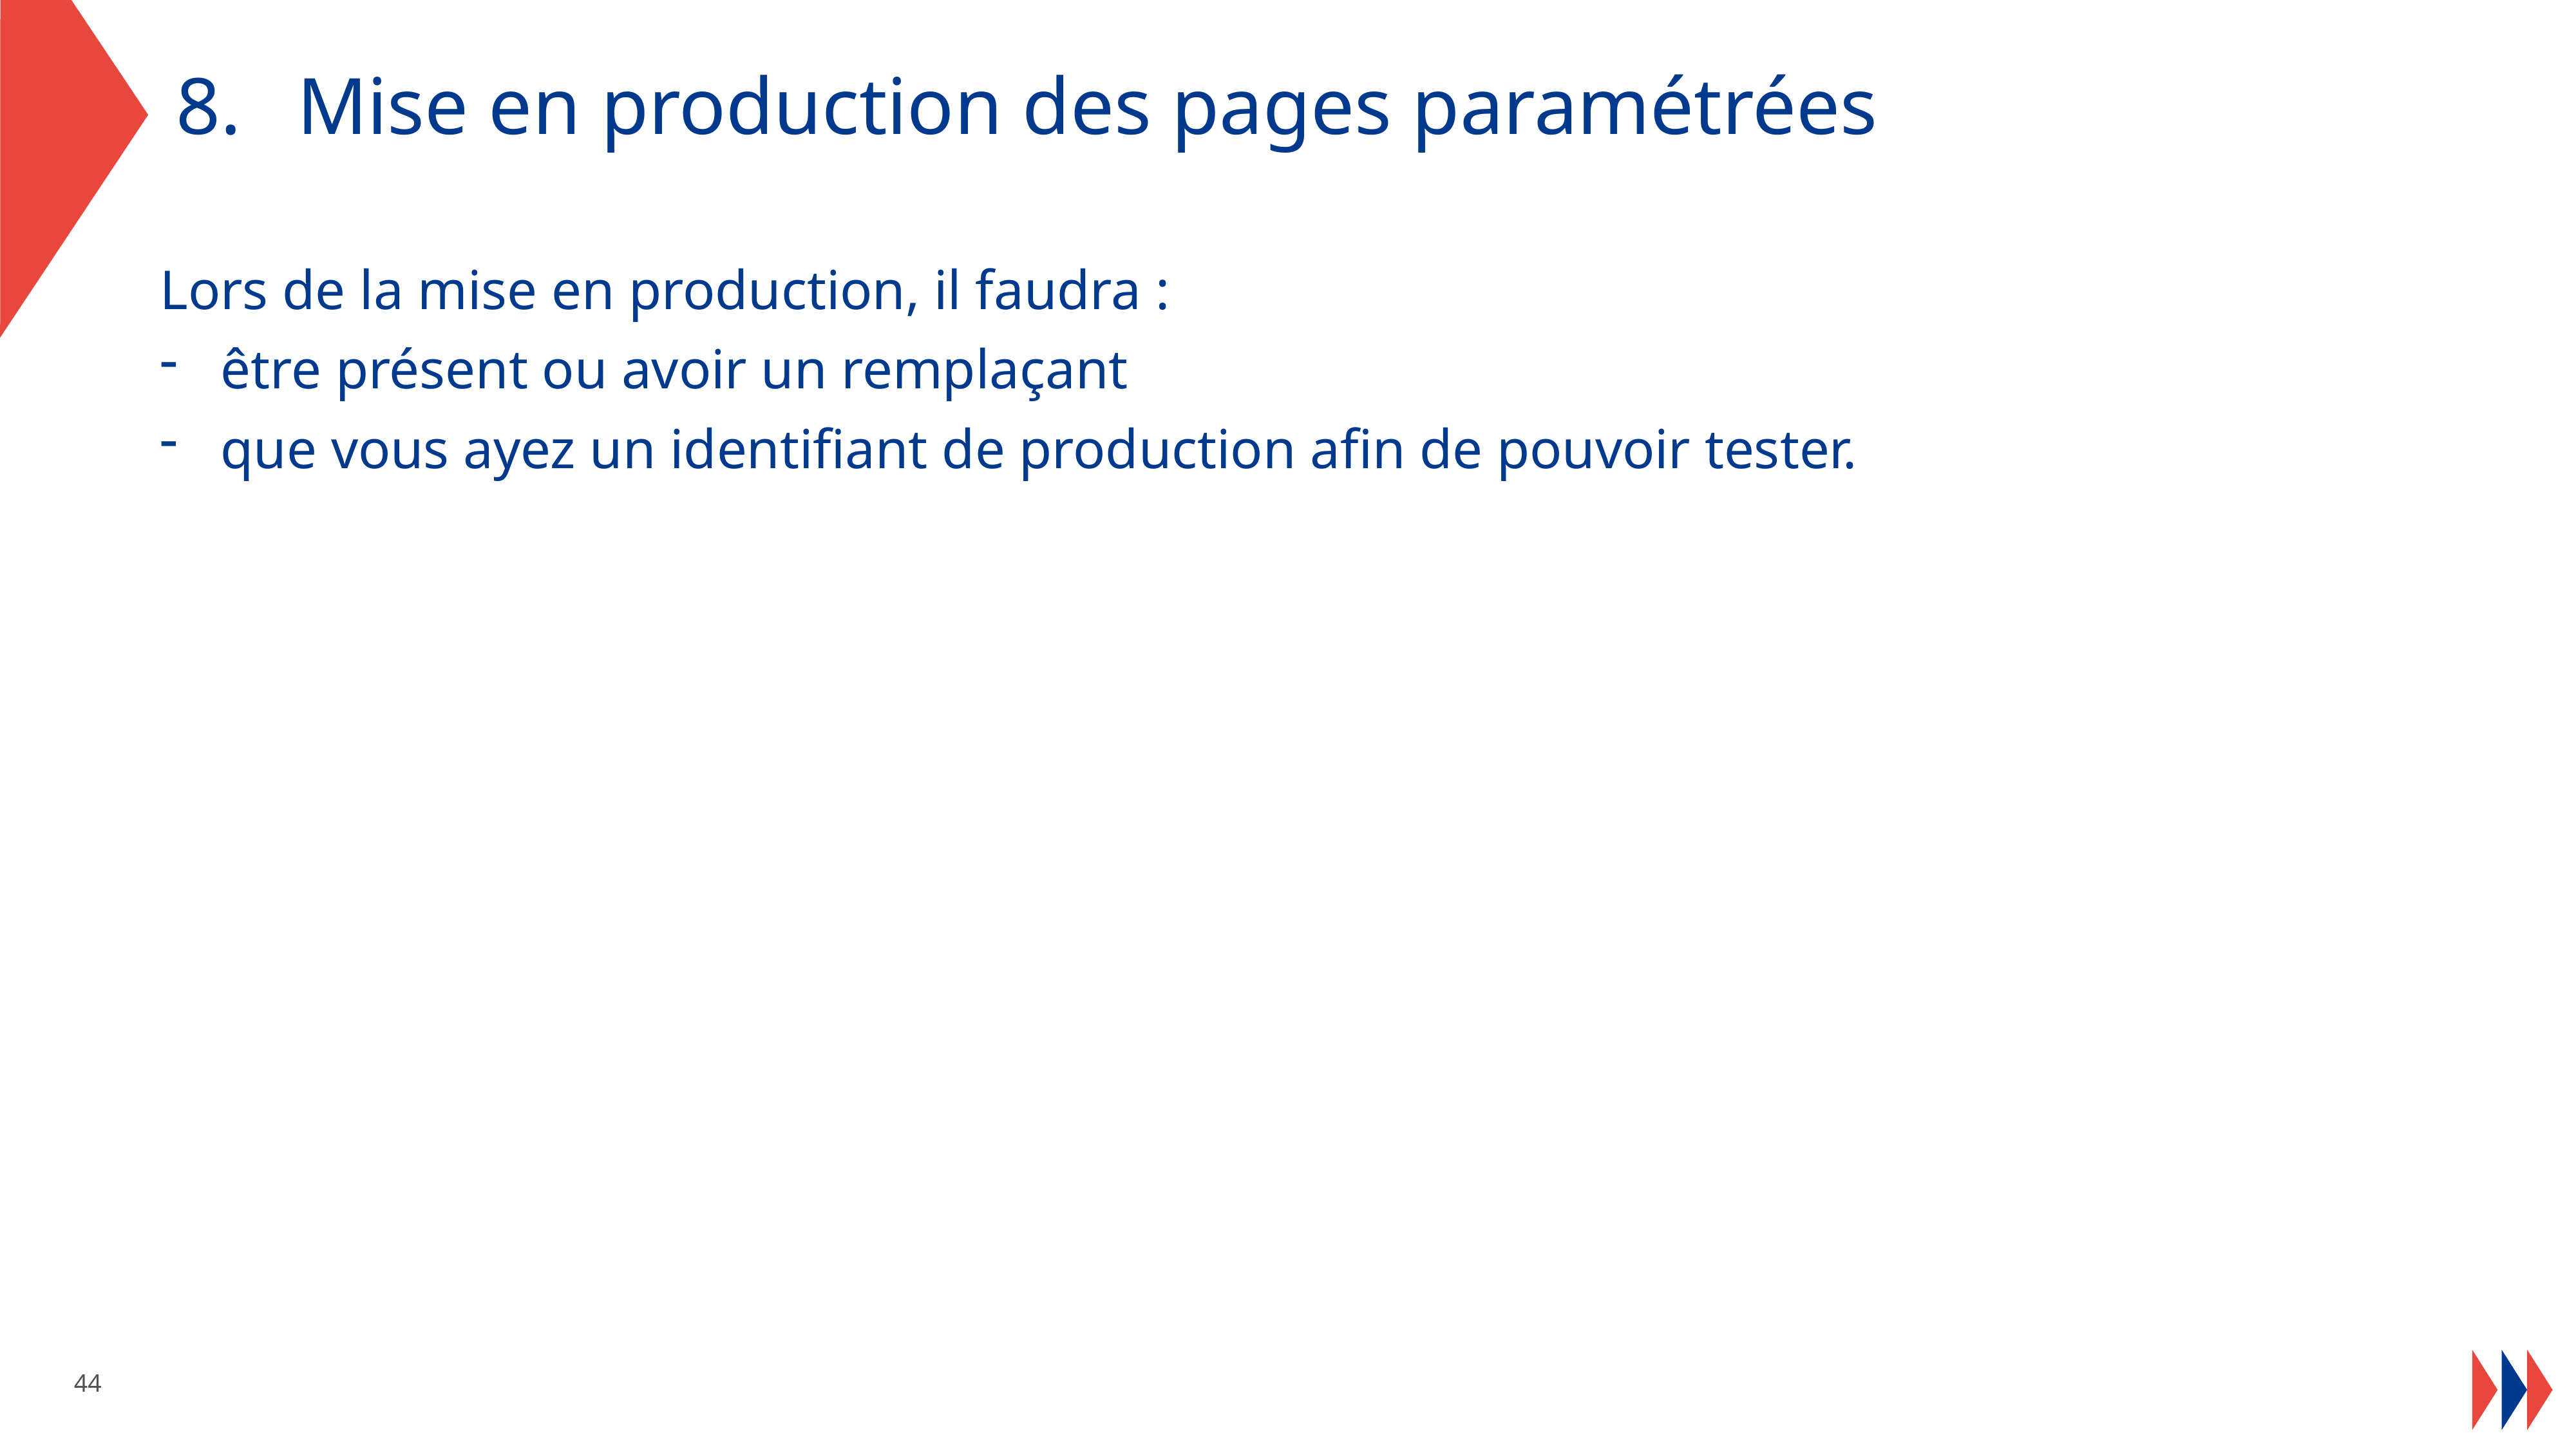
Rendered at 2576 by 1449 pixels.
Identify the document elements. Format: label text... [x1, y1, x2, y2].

slide_number 44 [37, 1353, 138, 1415]
text_box Mise en production des pages paramétrées [166, 41, 2576, 178]
list Lors de la mise en production, il faudra : être présent ou avoir un remplaçant que vous ayez un identifiant de production afin de pouvoir tester. [150, 251, 2382, 1331]
